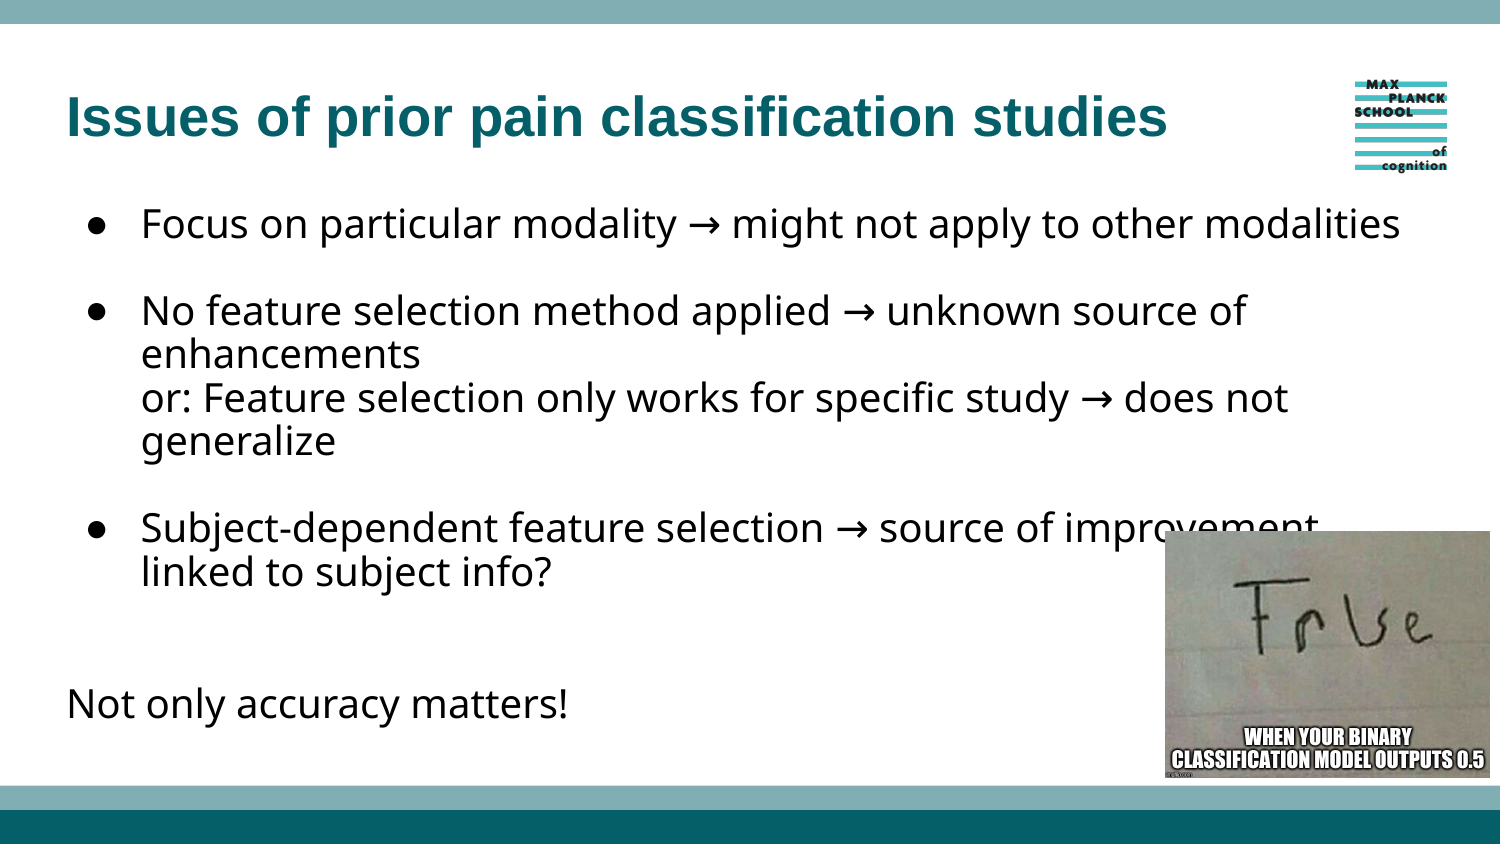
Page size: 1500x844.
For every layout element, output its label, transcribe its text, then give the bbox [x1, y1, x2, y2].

picture [1165, 531, 1490, 778]
title Issues of prior pain classification studies [51, 72, 1449, 167]
list Focus on particular modality → might not apply to other modalities No feature selection method applied → unknown source of enhancements or: Feature selection only works for specific study → does not generalize Subject-dependent feature selection → source of improvement linked to subject info? Not only accuracy matters! [51, 189, 1449, 750]
